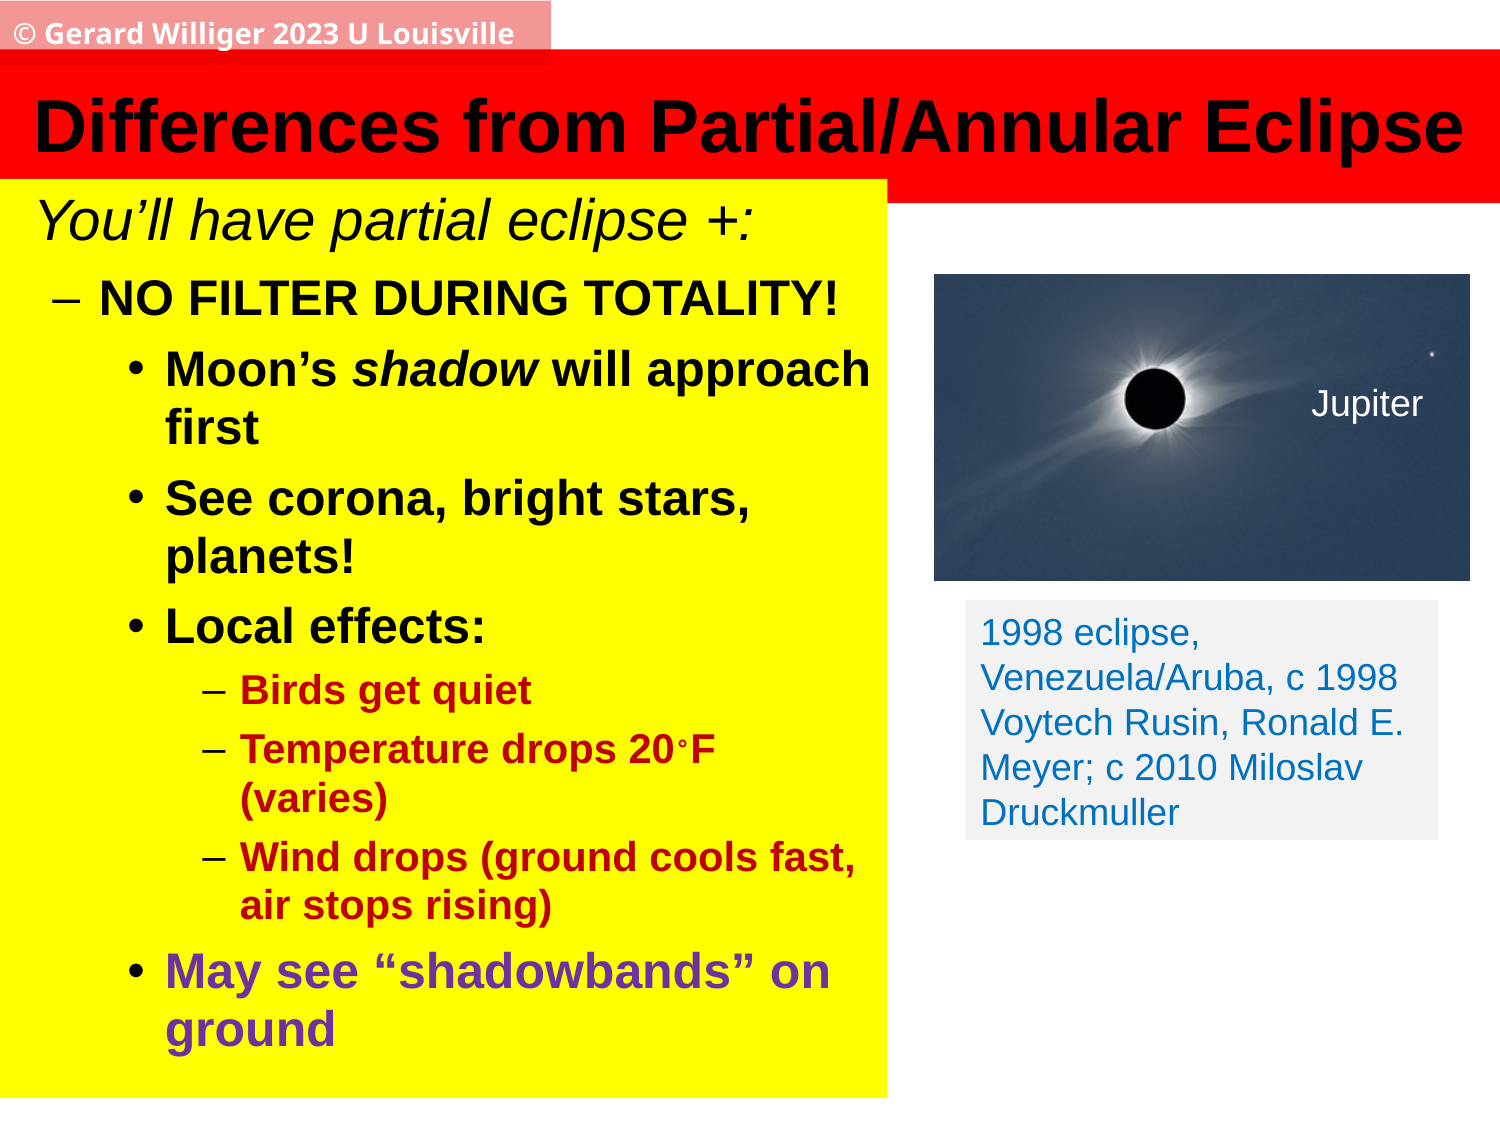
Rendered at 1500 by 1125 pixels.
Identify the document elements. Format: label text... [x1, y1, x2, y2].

text_box © Gerard Williger 2023 U Louisville [0, 0, 552, 66]
list You’ll have partial eclipse +: NO FILTER DURING TOTALITY! Moon’s shadow will approach first See corona, bright stars, planets! Local effects: Birds get quiet Temperature drops 20∘F (varies) Wind drops (ground cools fast, air stops rising) May see “shadowbands” on ground [0, 178, 888, 1099]
title Differences from Partial/Annular Eclipse [0, 49, 1500, 204]
text_box 1998 eclipse, Venezuela/Aruba, c 1998 Voytech Rusin, Ronald E. Meyer; c 2010 Miloslav Druckmuller [965, 599, 1439, 840]
picture [934, 274, 1470, 581]
